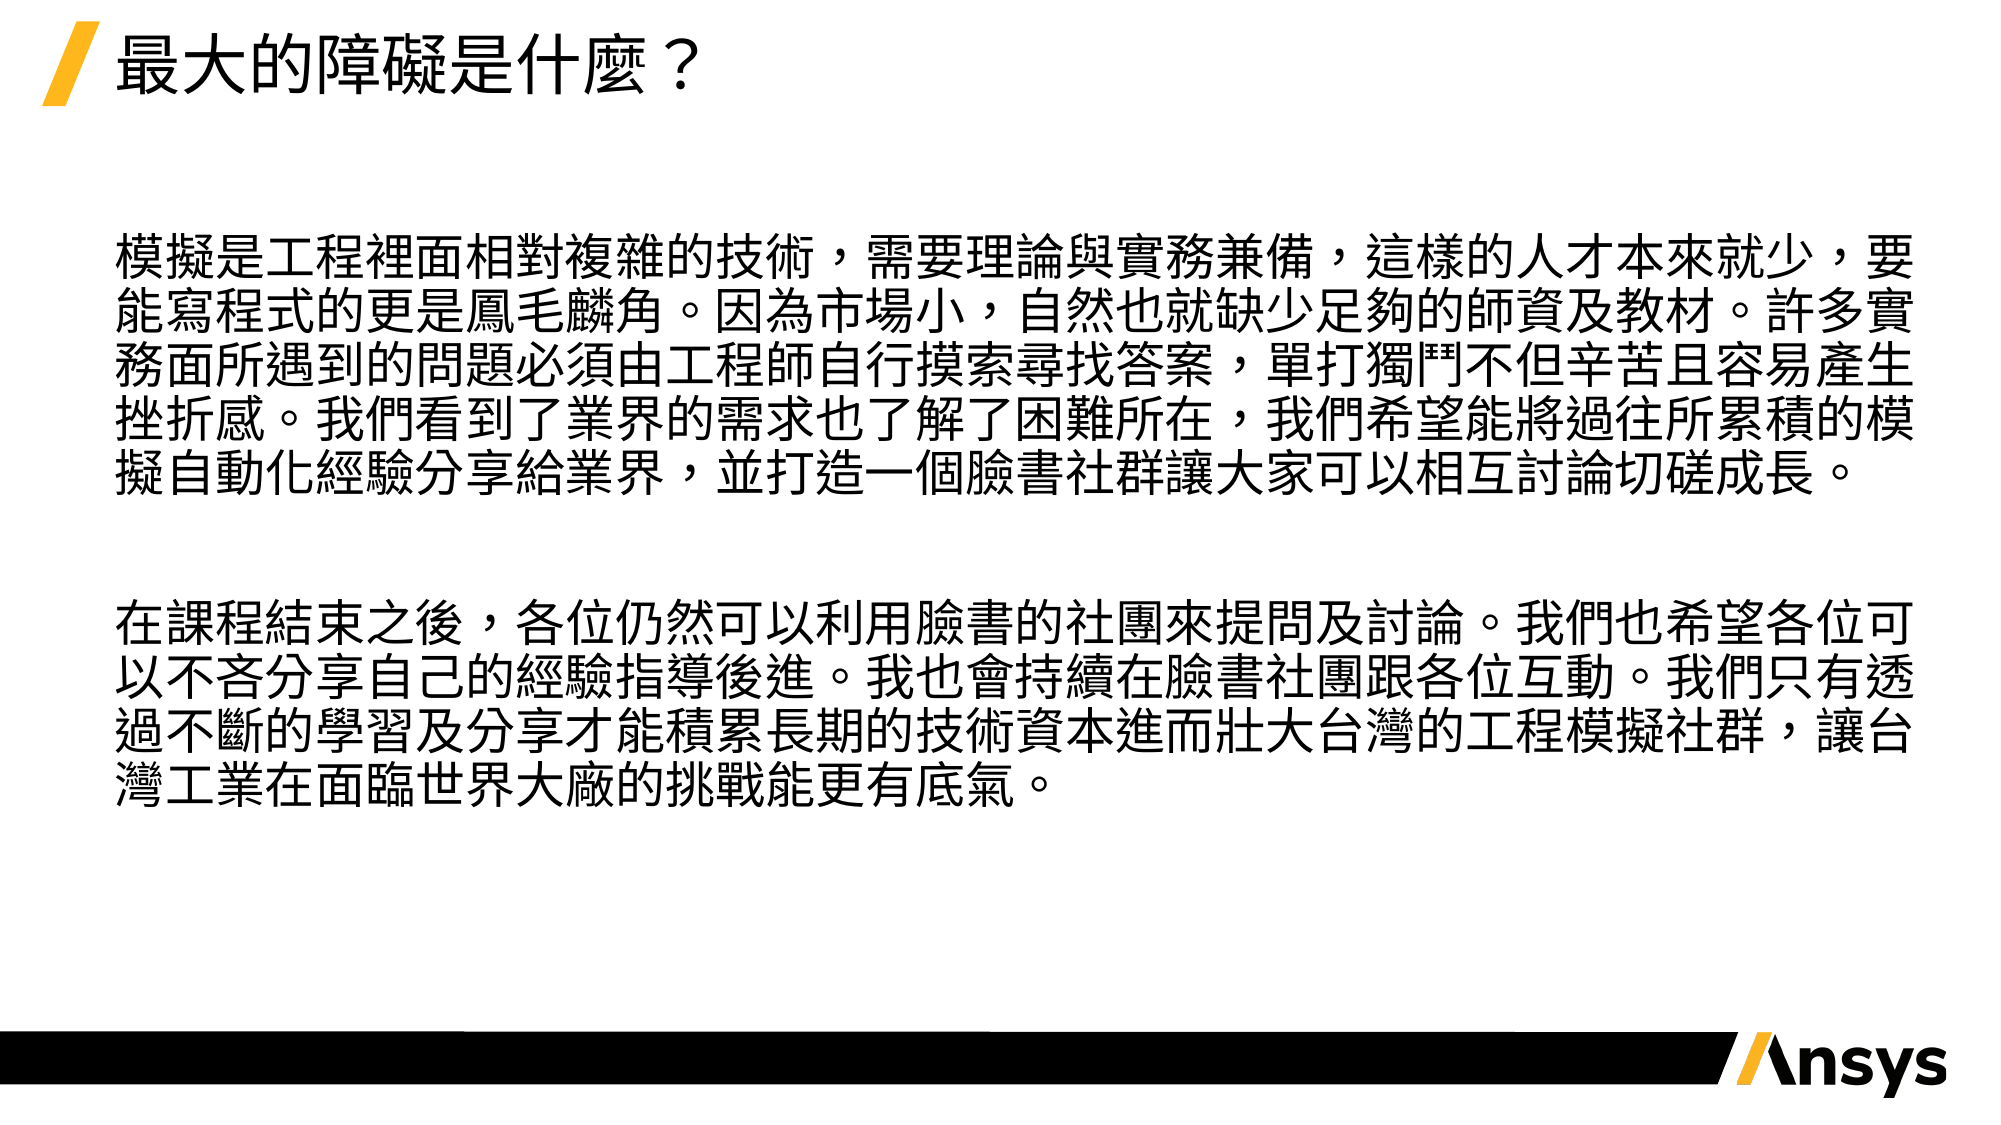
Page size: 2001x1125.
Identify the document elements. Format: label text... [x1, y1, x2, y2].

list 模擬是工程裡面相對複雜的技術，需要理論與實務兼備，這樣的人才本來就少，要能寫程式的更是鳳毛麟角。因為市場小，自然也就缺少足夠的師資及教材。許多實務面所遇到的問題必須由工程師自行摸索尋找答案，單打獨鬥不但辛苦且容易產生挫折感。我們看到了業界的需求也了解了困難所在，我們希望能將過往所累積的模擬自動化經驗分享給業界，並打造一個臉書社群讓大家可以相互討論切磋成長。 在課程結束之後，各位仍然可以利用臉書的社團來提問及討論。我們也希望各位可以不吝分享自己的經驗指導後進。我也會持續在臉書社團跟各位互動。我們只有透過不斷的學習及分享才能積累長期的技術資本進而壯大台灣的工程模擬社群，讓台灣工業在面臨世界大廠的挑戰能更有底氣。 [99, 224, 1950, 1007]
title 最大的障礙是什麼？ [99, 24, 1900, 164]
